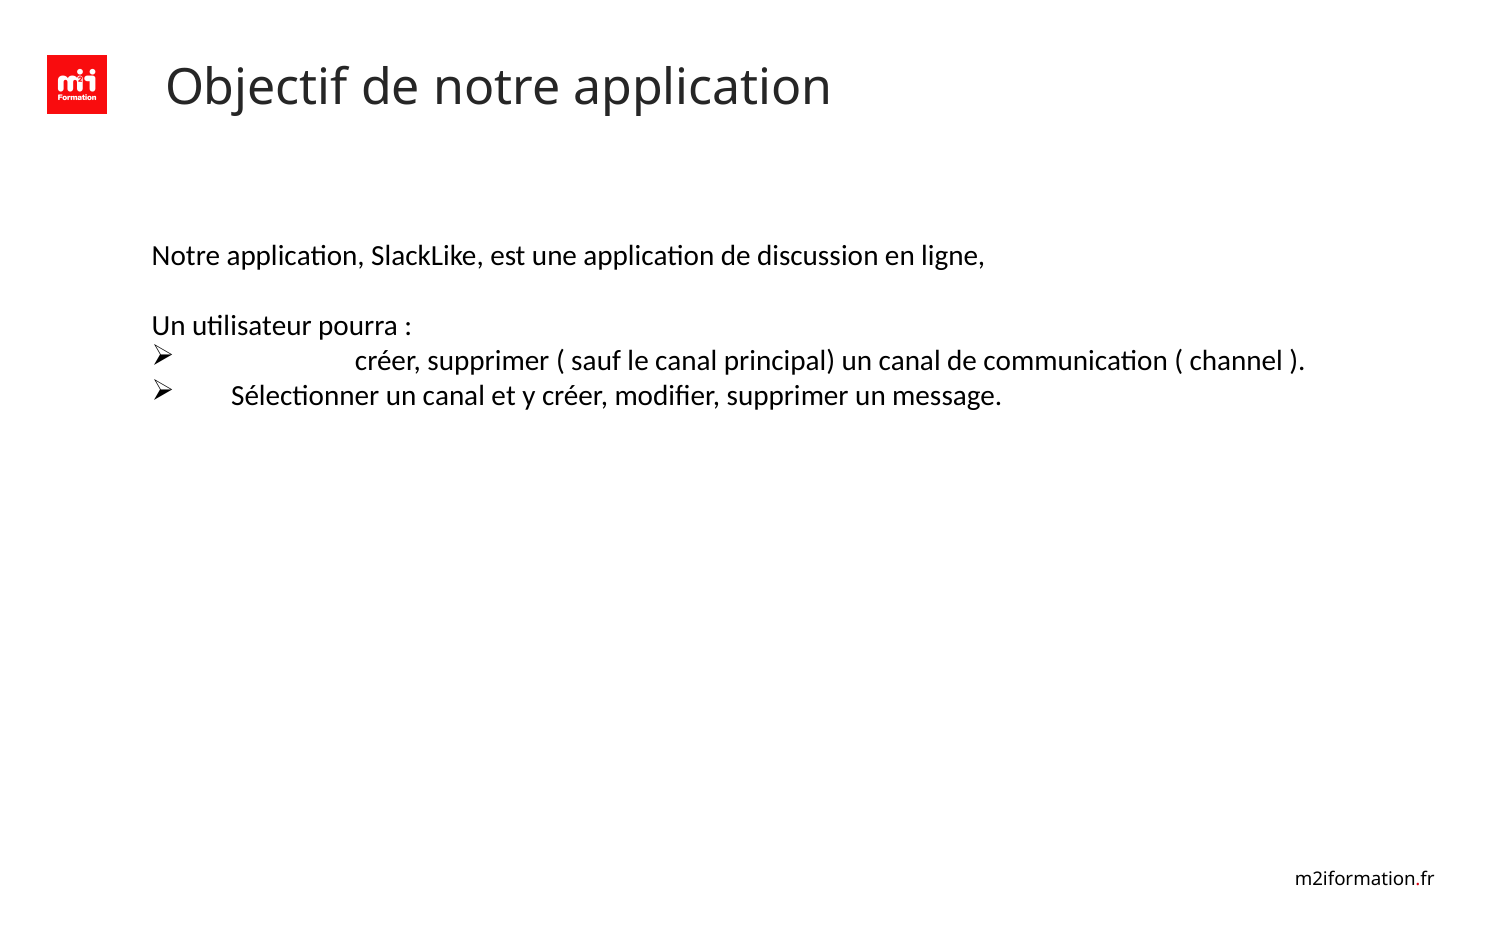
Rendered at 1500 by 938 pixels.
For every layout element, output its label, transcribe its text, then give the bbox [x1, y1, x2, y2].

text_box Notre application, SlackLike, est une application de discussion en ligne, Un utilisateur pourra : créer, supprimer ( sauf le canal principal) un canal de communication ( channel ). Sélectionner un canal et y créer, modifier, supprimer un message. [136, 229, 1464, 454]
title Objectif de notre application [150, 45, 1451, 124]
